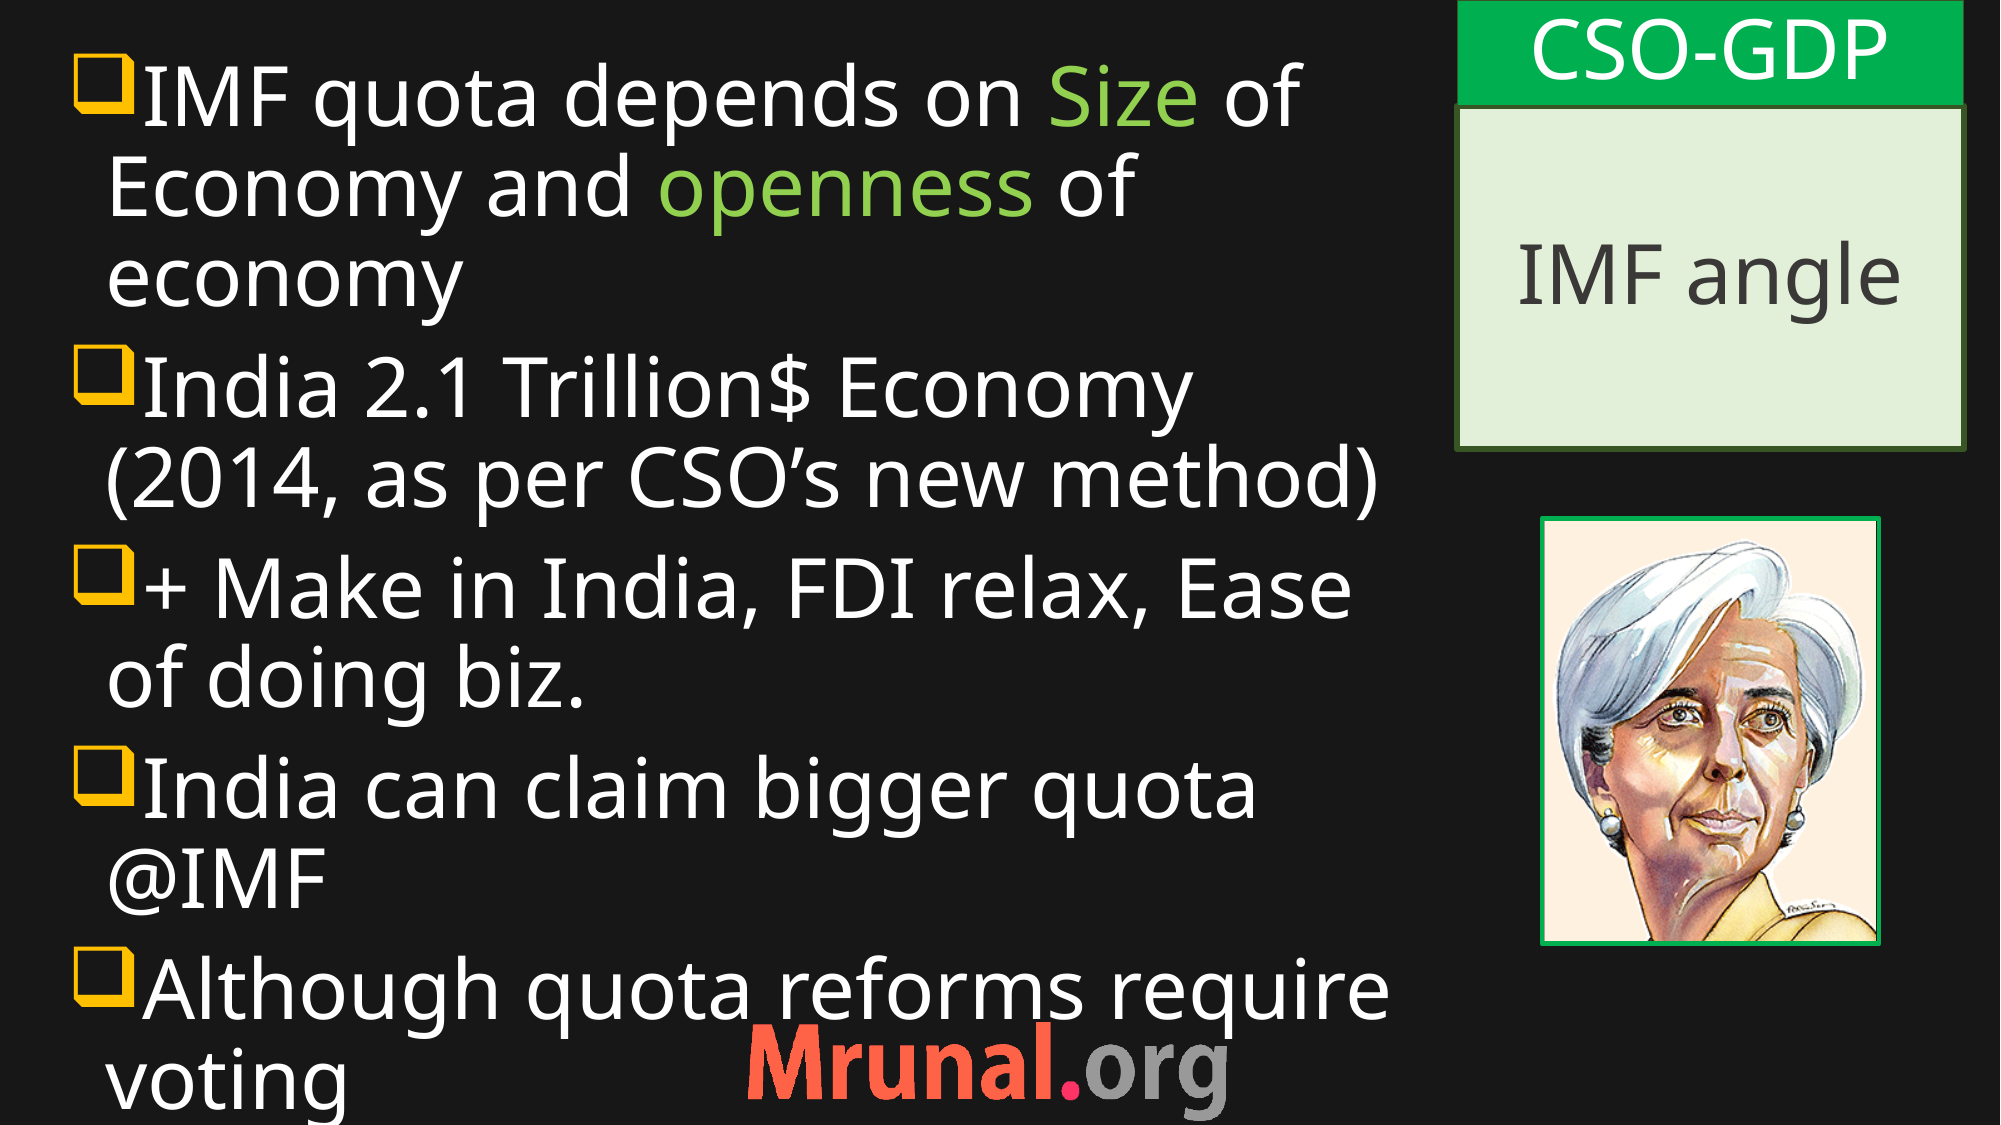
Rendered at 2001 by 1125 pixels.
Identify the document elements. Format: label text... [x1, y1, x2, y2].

list CSO-GDP [1457, 0, 1964, 106]
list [1544, 520, 1877, 942]
list IMF quota depends on Size of Economy and openness of economy India 2.1 Trillion$ Economy (2014, as per CSO’s new method) + Make in India, FDI relax, Ease of doing biz. India can claim bigger quota @IMF Although quota reforms require voting [52, 47, 1447, 1014]
picture [741, 1014, 1230, 1125]
title IMF angle [1454, 103, 1967, 452]
